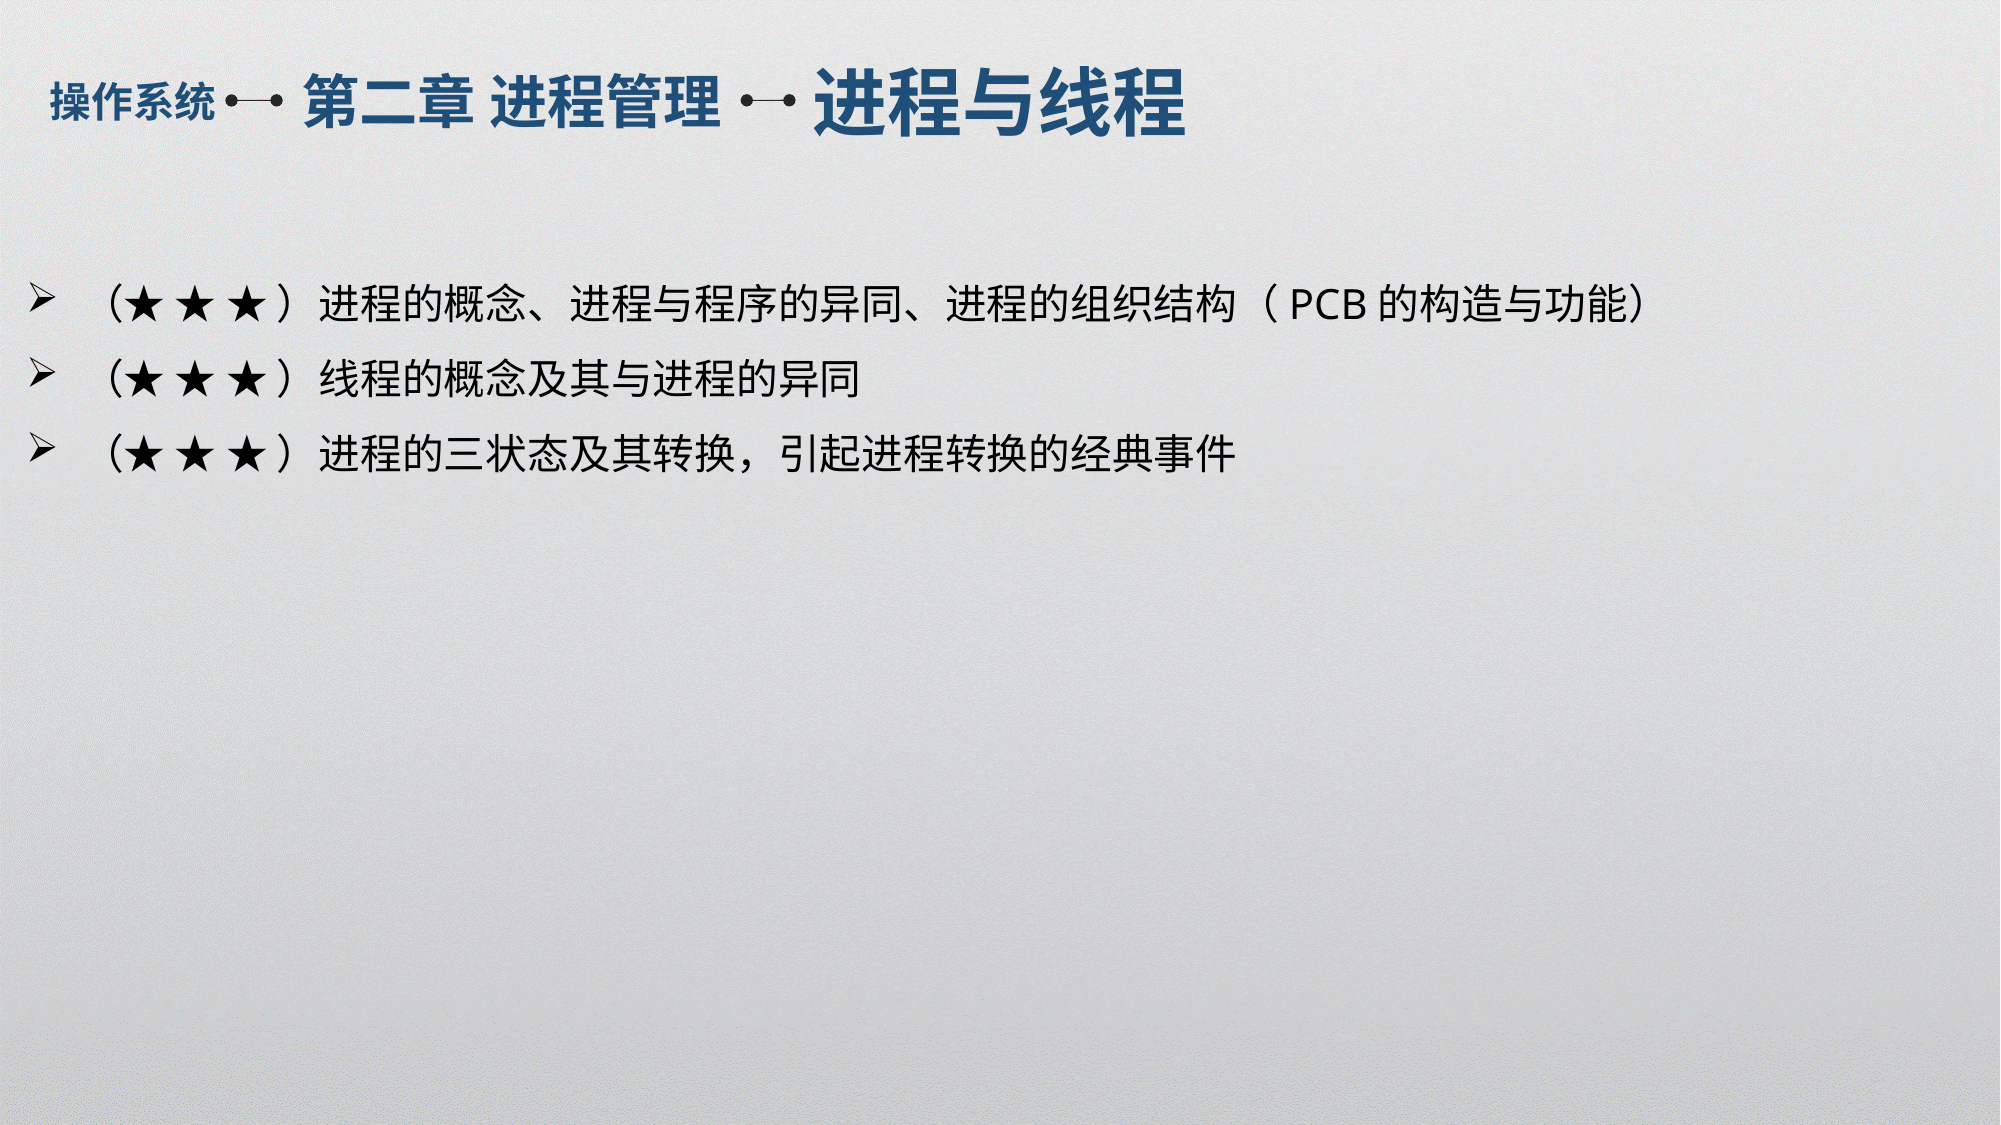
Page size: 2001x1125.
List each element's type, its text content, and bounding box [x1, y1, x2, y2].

text_box 进程与线程 [789, 47, 1211, 153]
text_box 操作系统 [34, 68, 232, 133]
text_box 第二章 进程管理 [276, 57, 747, 143]
text_box （★ ★ ★ ）进程的概念、进程与程序的异同、进程的组织结构（PCB的构造与功能） （★ ★ ★ ）线程的概念及其与进程的异同 （★ ★ ★ ）进程的三状态及其转换，引起进程转换的经典事件 [11, 245, 1989, 485]
picture [0, 0, 2001, 1125]
